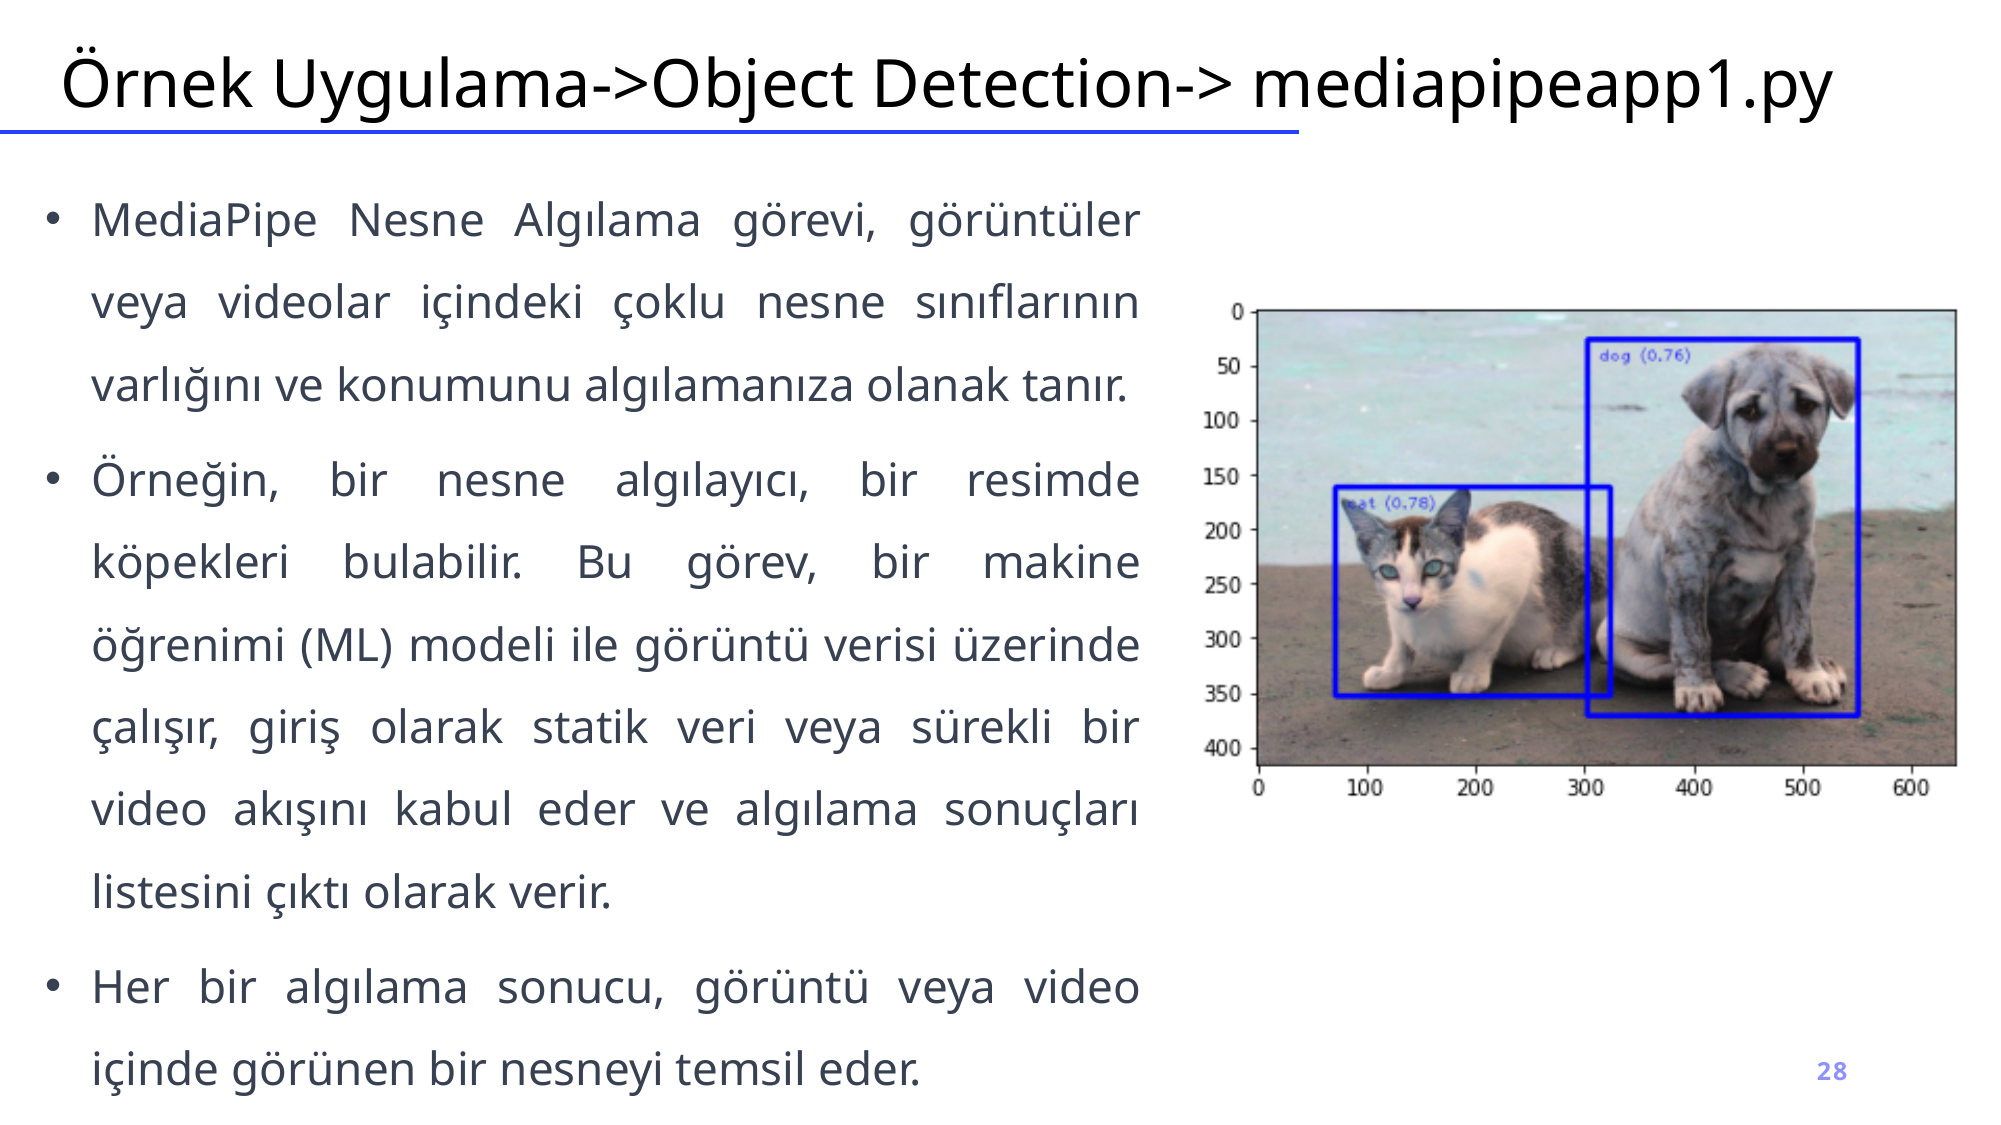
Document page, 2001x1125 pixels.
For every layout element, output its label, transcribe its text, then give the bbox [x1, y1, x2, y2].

slide_number 28 [1412, 1042, 1863, 1103]
text_box MediaPipe Nesne Algılama görevi, görüntüler veya videolar içindeki çoklu nesne sınıflarının varlığını ve konumunu algılamanıza olanak tanır. Örneğin, bir nesne algılayıcı, bir resimde köpekleri bulabilir. Bu görev, bir makine öğrenimi (ML) modeli ile görüntü verisi üzerinde çalışır, giriş olarak statik veri veya sürekli bir video akışını kabul eder ve algılama sonuçları listesini çıktı olarak verir. Her bir algılama sonucu, görüntü veya video içinde görünen bir nesneyi temsil eder. [30, 155, 1157, 1103]
picture [1188, 289, 1970, 815]
title Örnek Uygulama->Object Detection-> mediapipeapp1.py [45, 35, 1902, 130]
